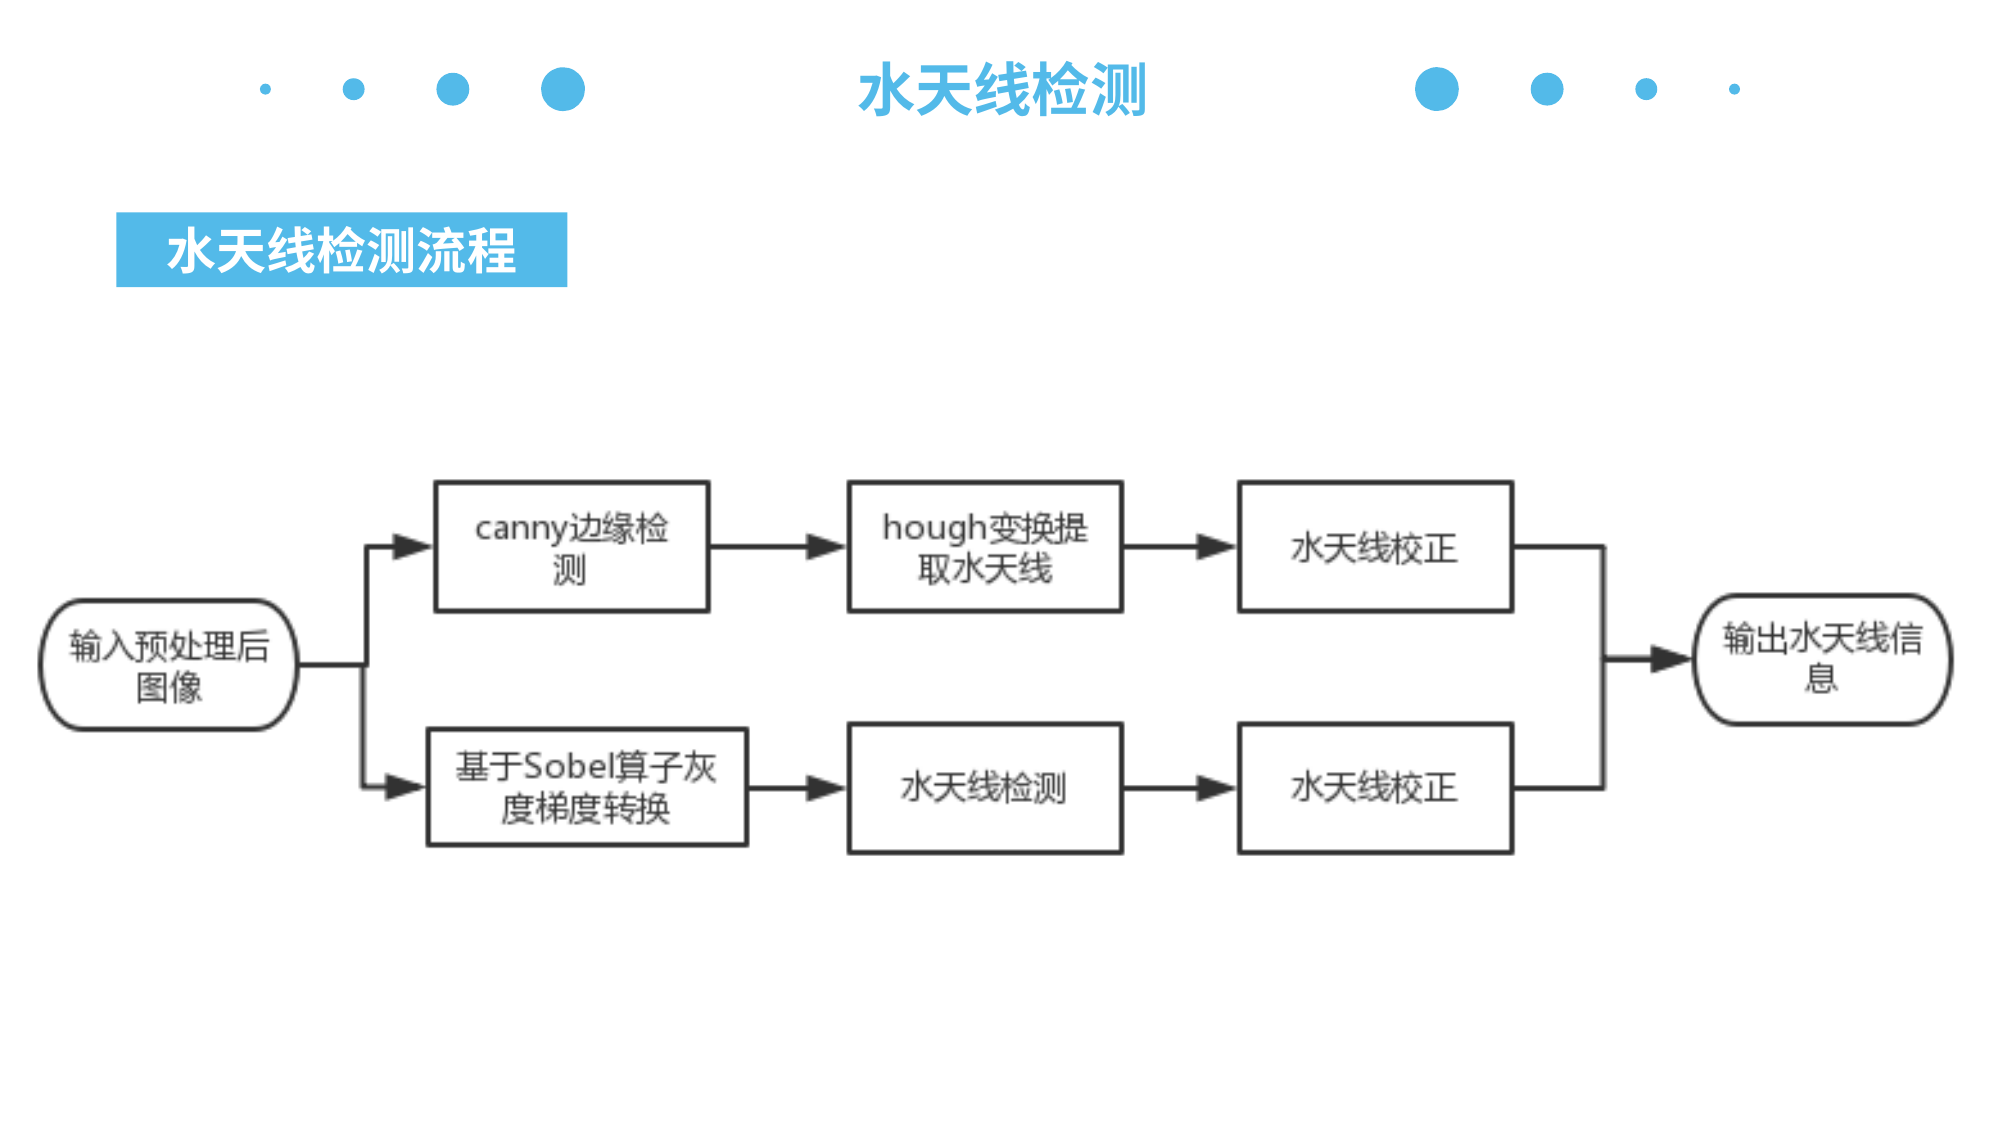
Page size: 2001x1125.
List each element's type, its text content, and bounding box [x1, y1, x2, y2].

text_box 水天线检测 [588, 45, 1418, 67]
picture [0, 360, 2000, 933]
text_box 水天线检测流程 [116, 212, 568, 288]
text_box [259, 67, 1741, 111]
text_box 水天线检测 [588, 111, 1418, 131]
